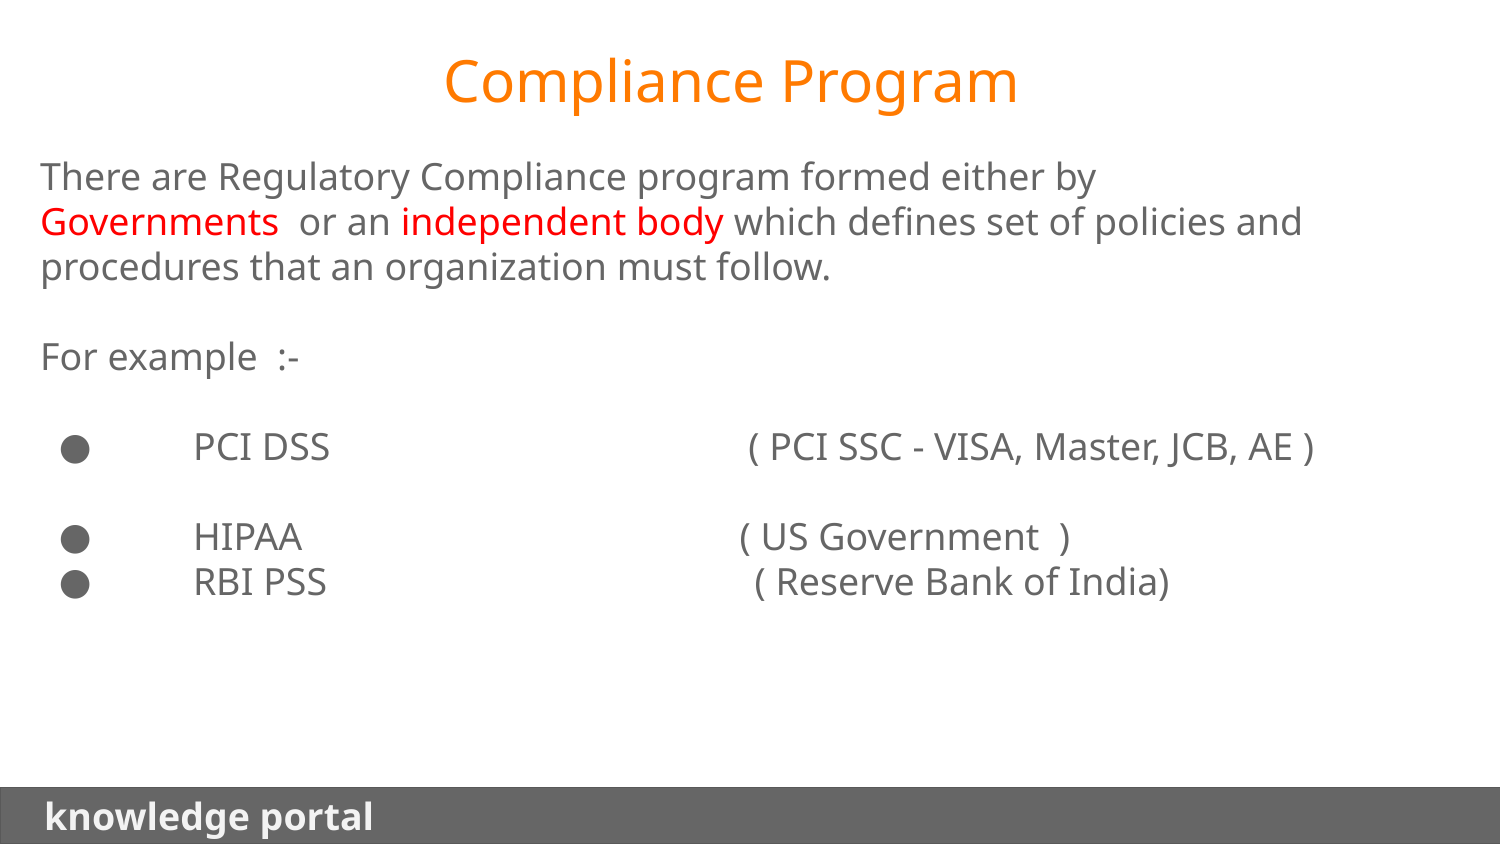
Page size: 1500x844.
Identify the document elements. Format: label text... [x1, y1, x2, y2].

text_box There are Regulatory Compliance program formed either by Governments or an independent body which defines set of policies and procedures that an organization must follow. For example :- PCI DSS ( PCI SSC - VISA, Master, JCB, AE ) HIPAA ( US Government ) RBI PSS ( Reserve Bank of India) [25, 137, 1335, 707]
text_box knowledge portal [0, 787, 1500, 844]
subtitle Compliance Program [25, 29, 1438, 539]
